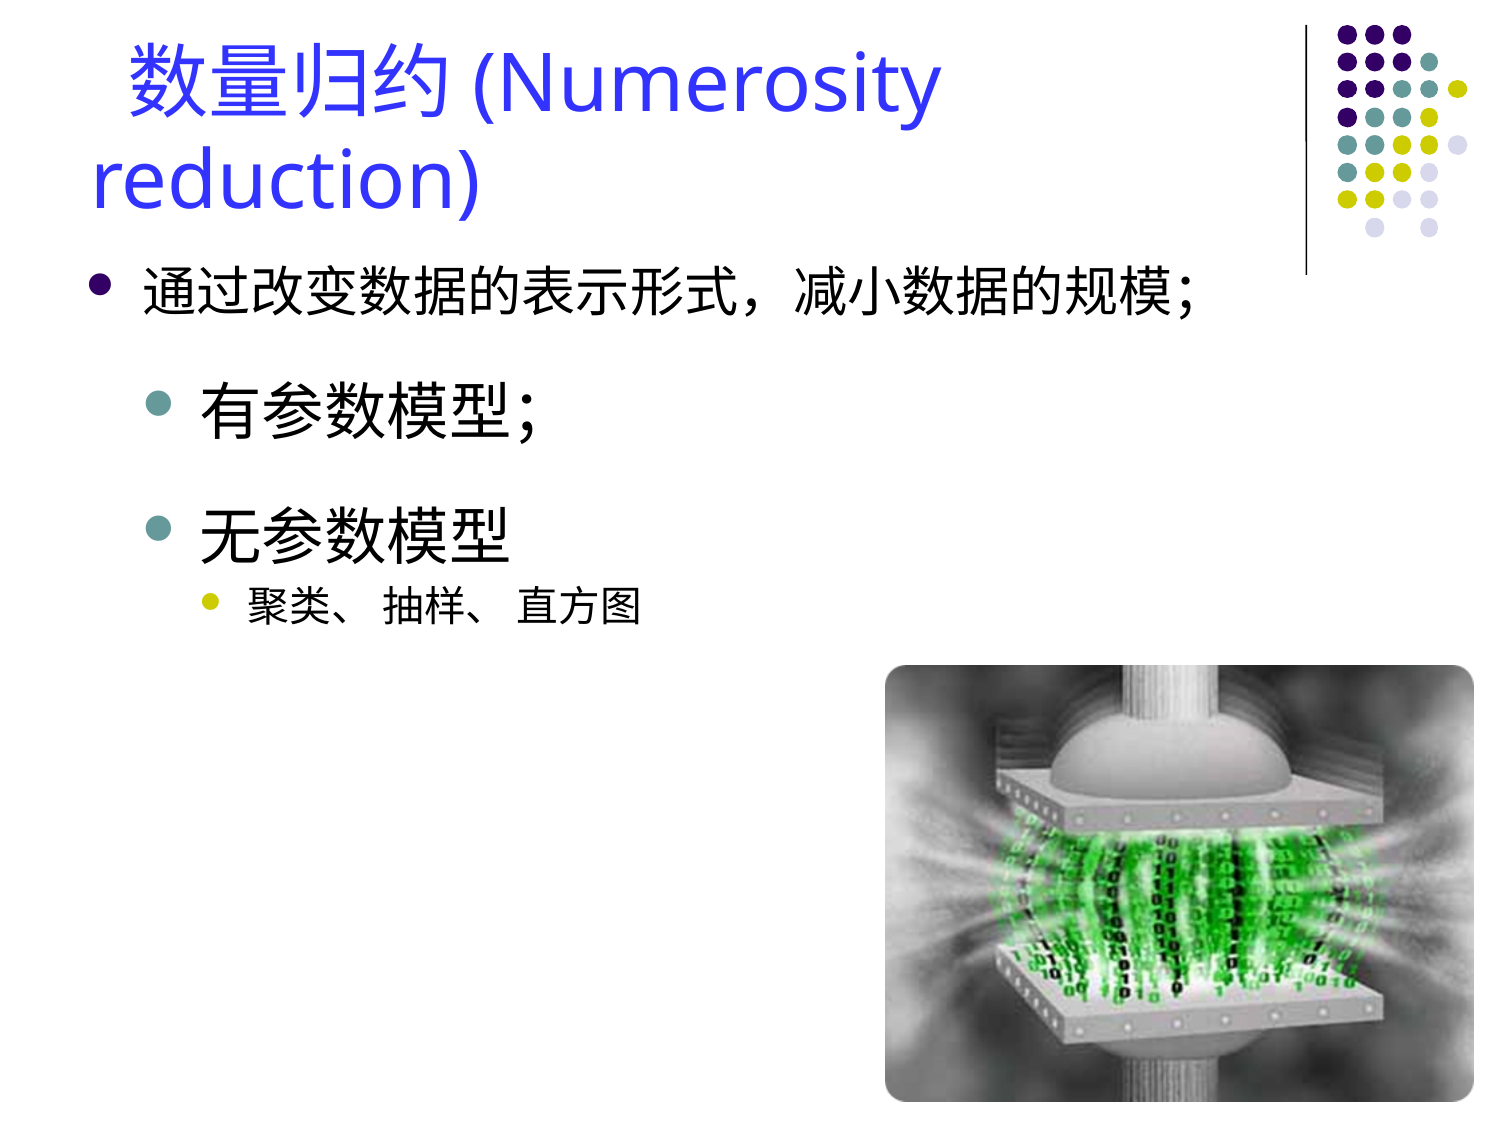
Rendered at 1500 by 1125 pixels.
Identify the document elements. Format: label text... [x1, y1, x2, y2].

list 通过改变数据的表示形式，减小数据的规模； 有参数模型； 无参数模型 聚类、 抽样、 直方图 [70, 249, 1421, 929]
picture [885, 665, 1474, 1102]
title 数量归约(Numerosity reduction) [75, 20, 1313, 233]
